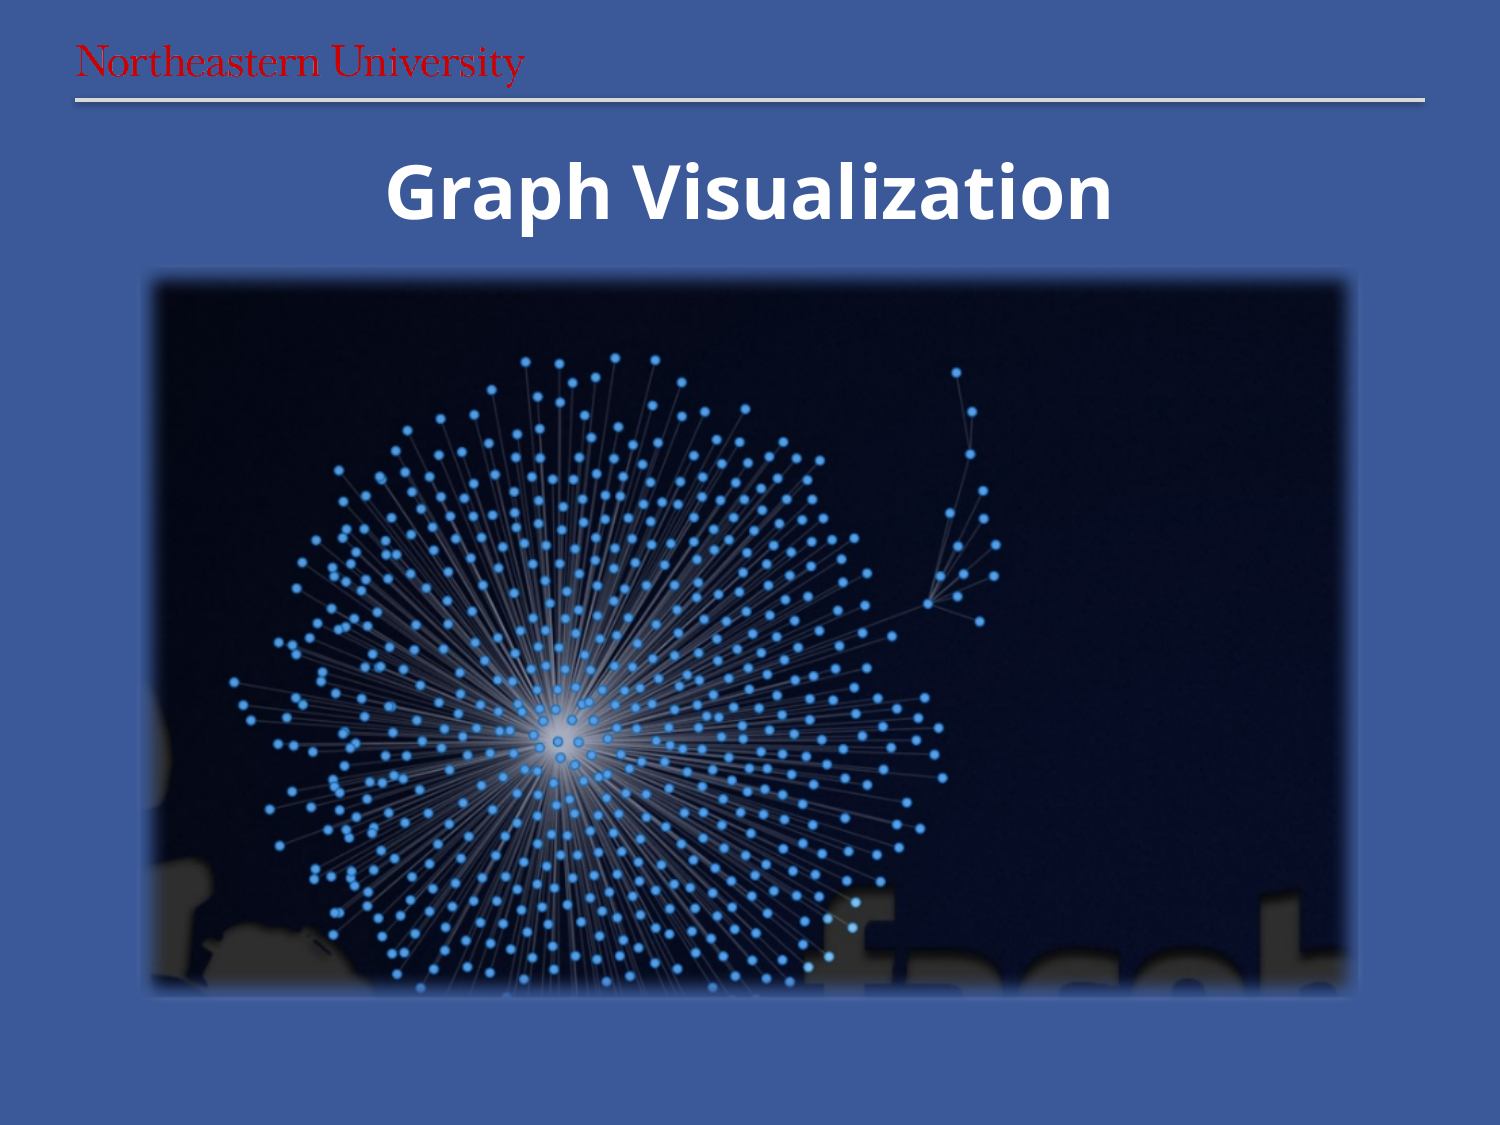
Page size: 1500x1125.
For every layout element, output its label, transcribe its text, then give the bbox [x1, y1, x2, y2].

title Graph Visualization [75, 137, 1425, 263]
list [135, 262, 1365, 1006]
picture [75, 44, 525, 88]
